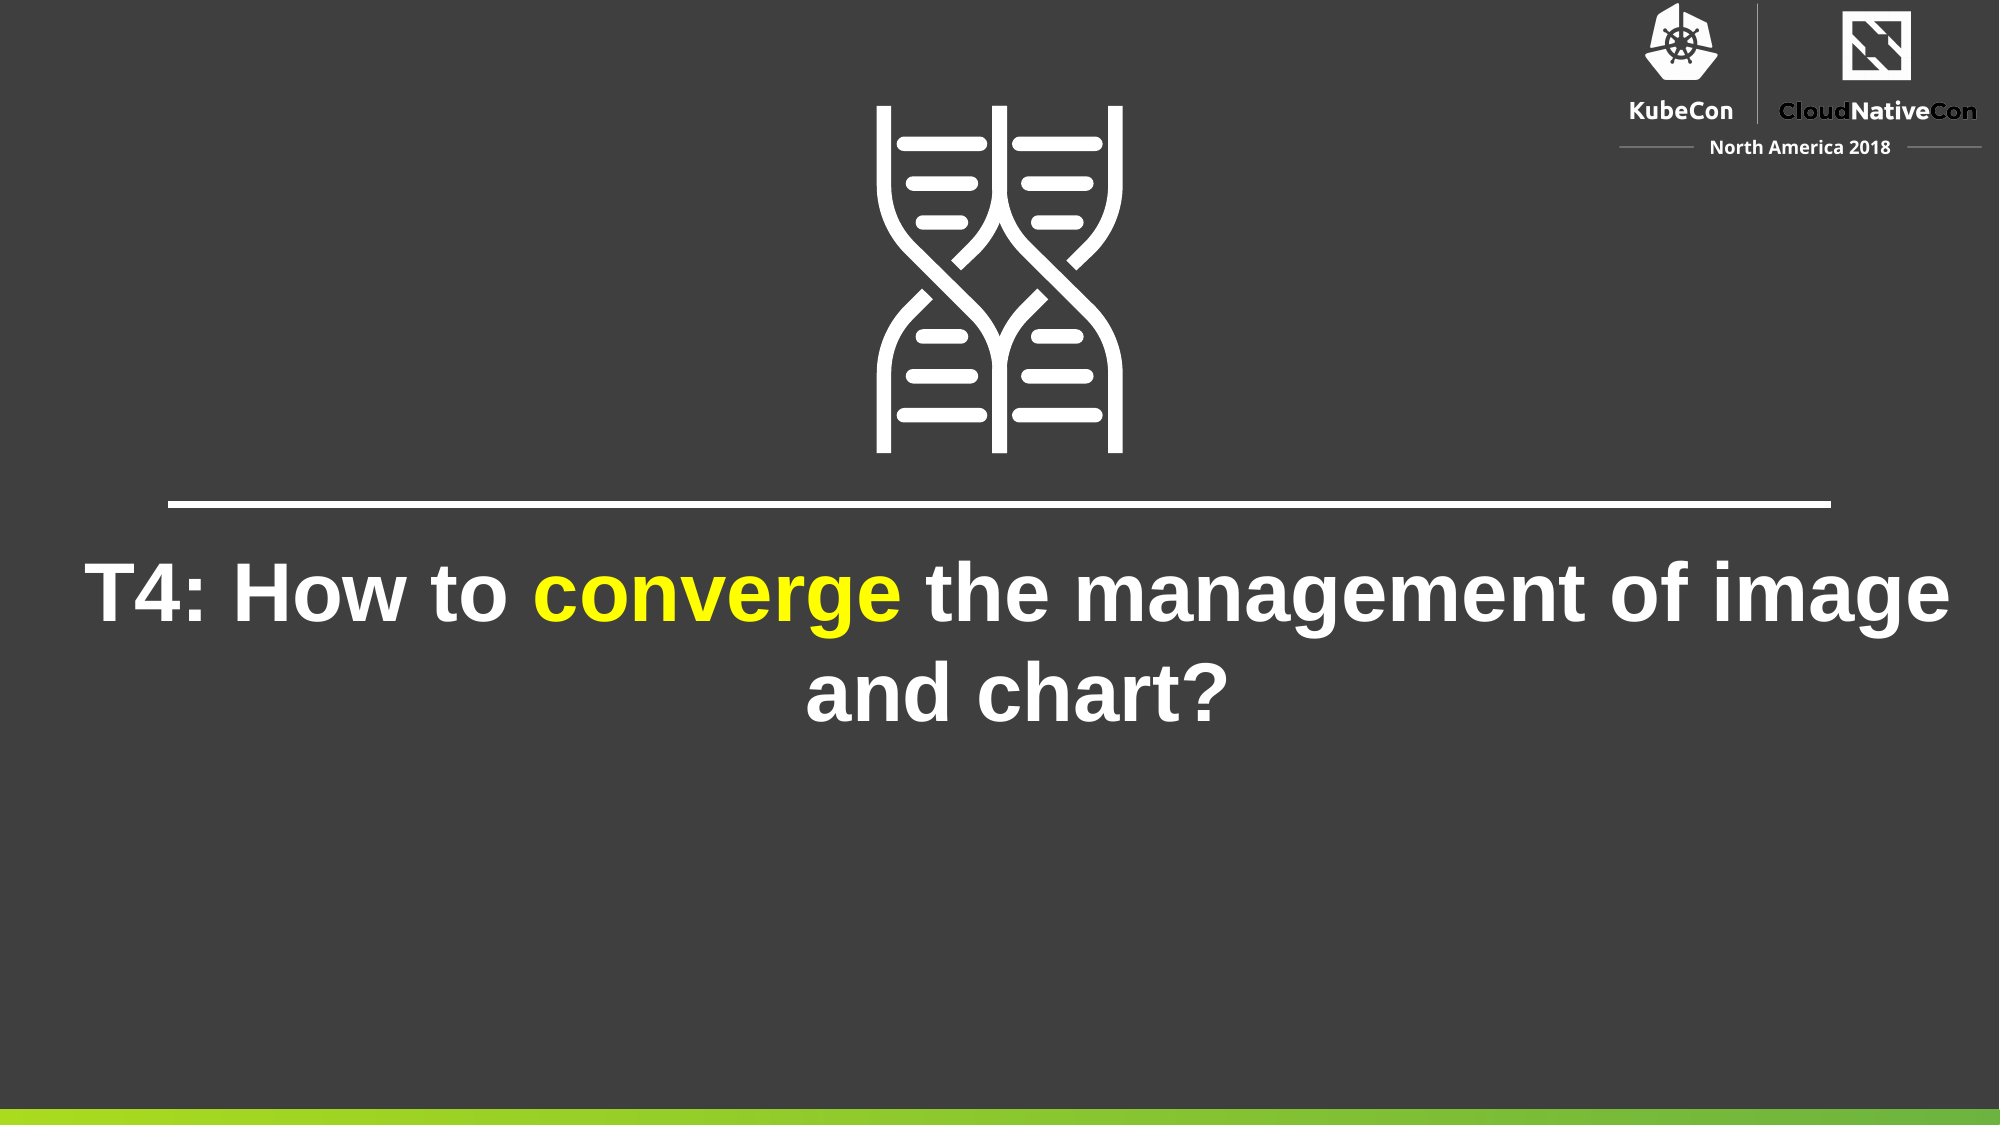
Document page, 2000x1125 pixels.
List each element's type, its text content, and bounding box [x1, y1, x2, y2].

text_box T4: How to converge the management of image and chart? [63, 537, 1974, 738]
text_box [876, 105, 1123, 454]
